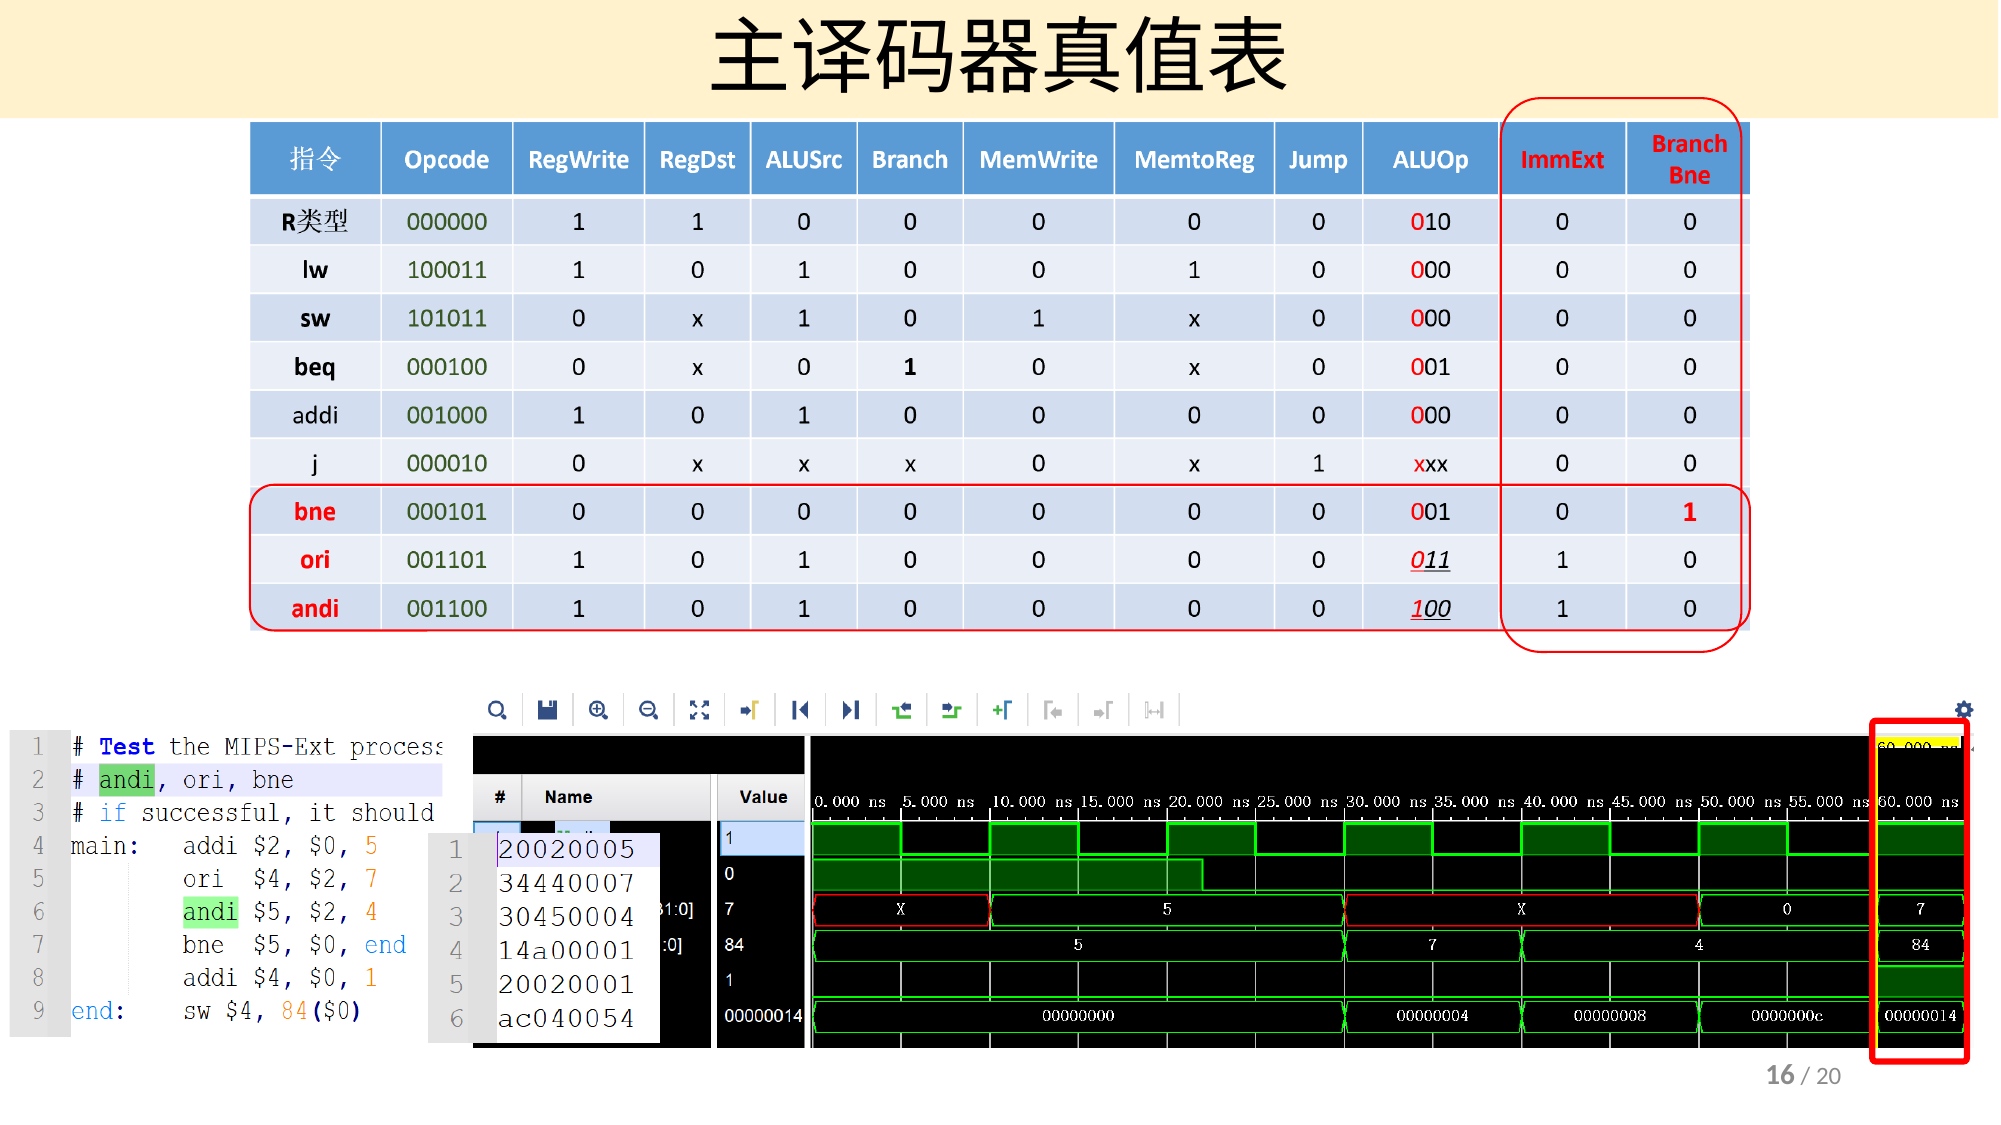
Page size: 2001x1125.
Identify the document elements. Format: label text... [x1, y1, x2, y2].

slide_number / 20 [1641, 1048, 1863, 1103]
title 主译码器真值表 [0, 0, 1999, 119]
text_box [1871, 1048, 1968, 1063]
text_box [1505, 631, 1738, 654]
picture [9, 688, 1974, 1048]
picture [249, 121, 1750, 631]
text_box [1503, 97, 1739, 121]
